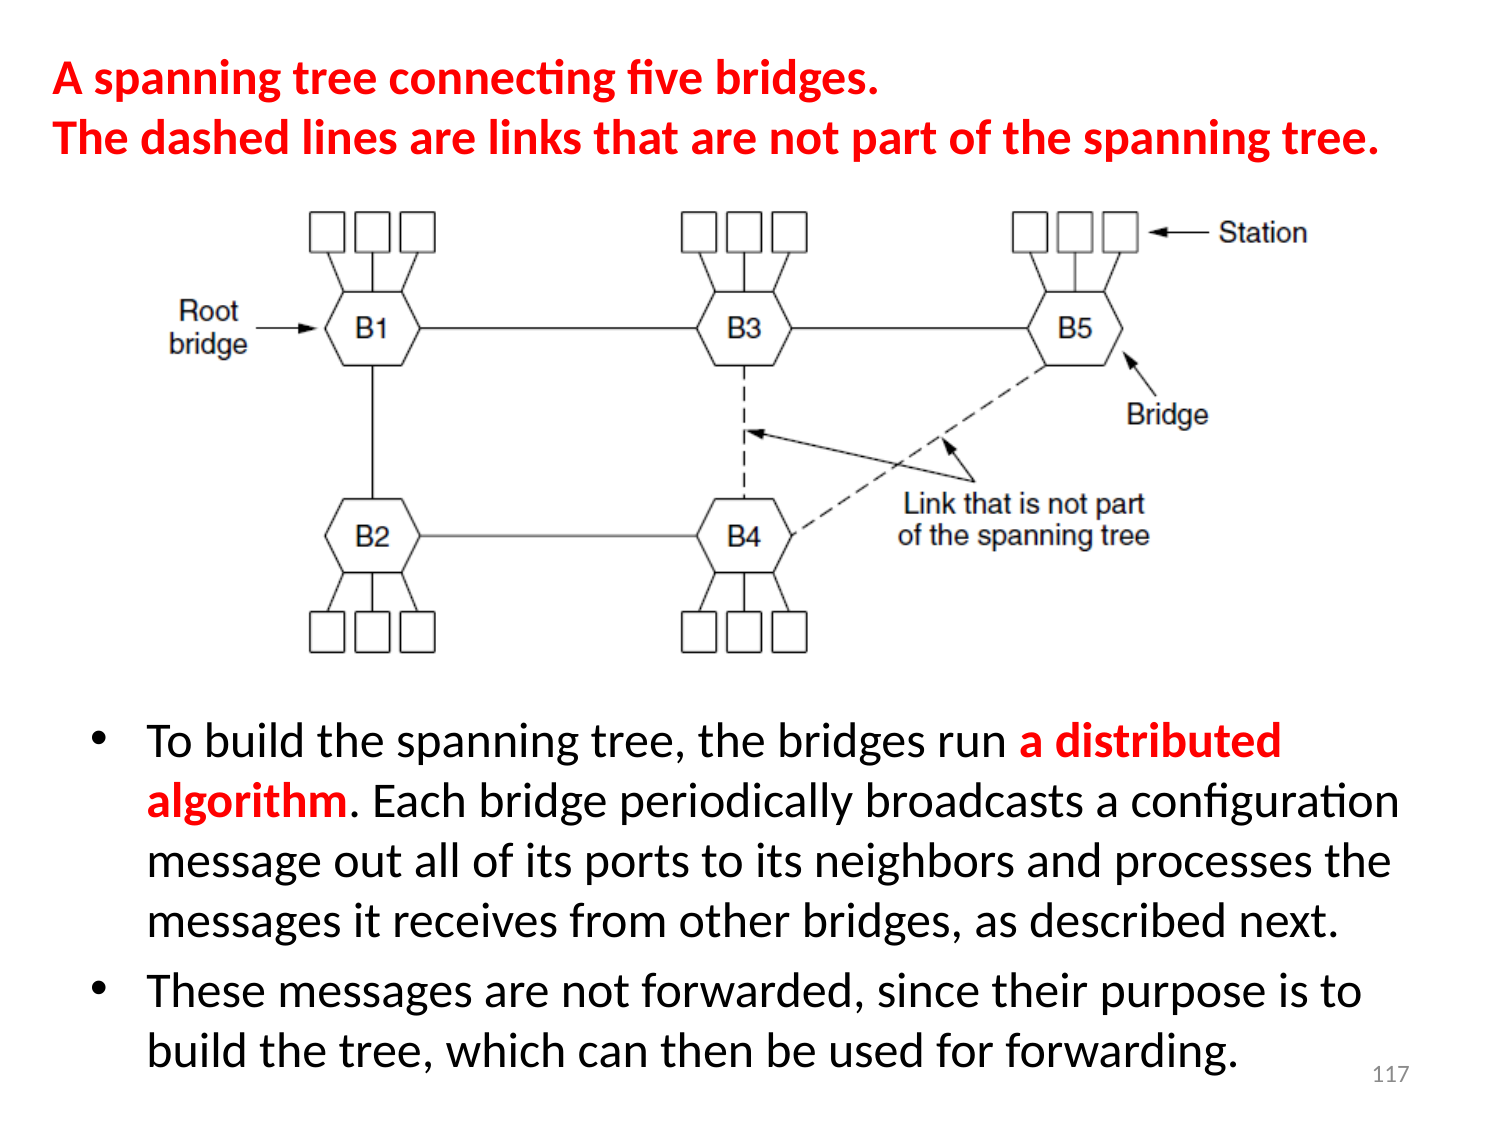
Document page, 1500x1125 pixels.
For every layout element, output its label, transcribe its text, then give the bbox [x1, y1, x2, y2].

list To build the spanning tree, the bridges run a distributed algorithm. Each bridge periodically broadcasts a configuration message out all of its ports to its neighbors and processes the messages it receives from other bridges, as described next. These messages are not forwarded, since their purpose is to build the tree, which can then be used for forwarding. [75, 699, 1425, 1125]
text_box A spanning tree connecting five bridges. The dashed lines are links that are not part of the spanning tree. [37, 37, 1463, 173]
slide_number 117 [1074, 1042, 1425, 1103]
picture [149, 199, 1337, 666]
